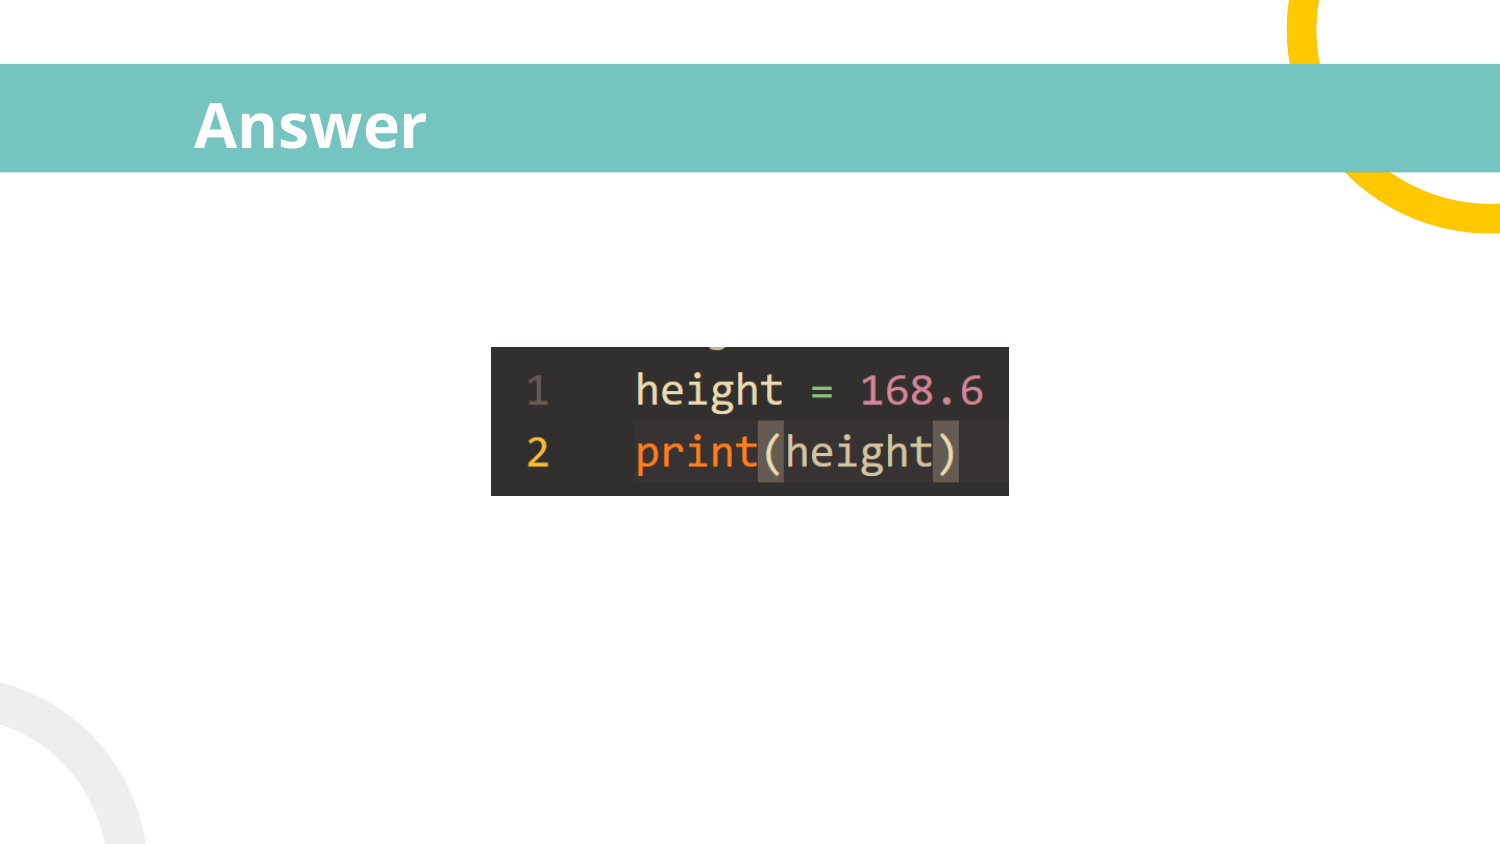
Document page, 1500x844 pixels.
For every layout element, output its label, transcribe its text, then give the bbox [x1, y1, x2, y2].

title Answer [179, 71, 1449, 166]
picture [490, 347, 1010, 497]
